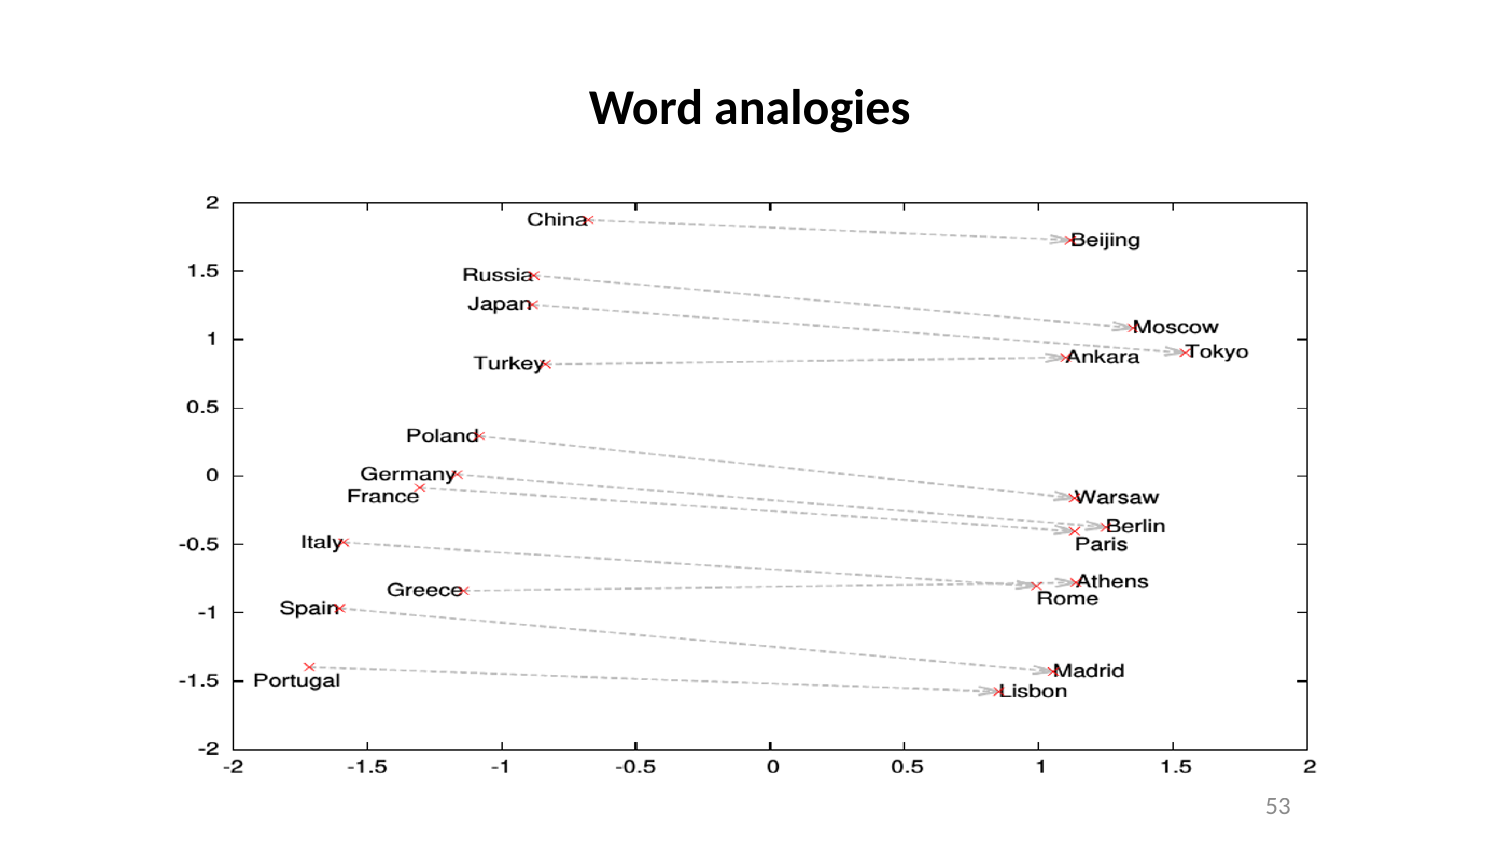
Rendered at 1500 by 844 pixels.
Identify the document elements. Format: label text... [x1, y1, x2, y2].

title Word analogies [75, 33, 1425, 175]
picture [162, 192, 1338, 798]
slide_number 53 [1066, 806, 1306, 827]
